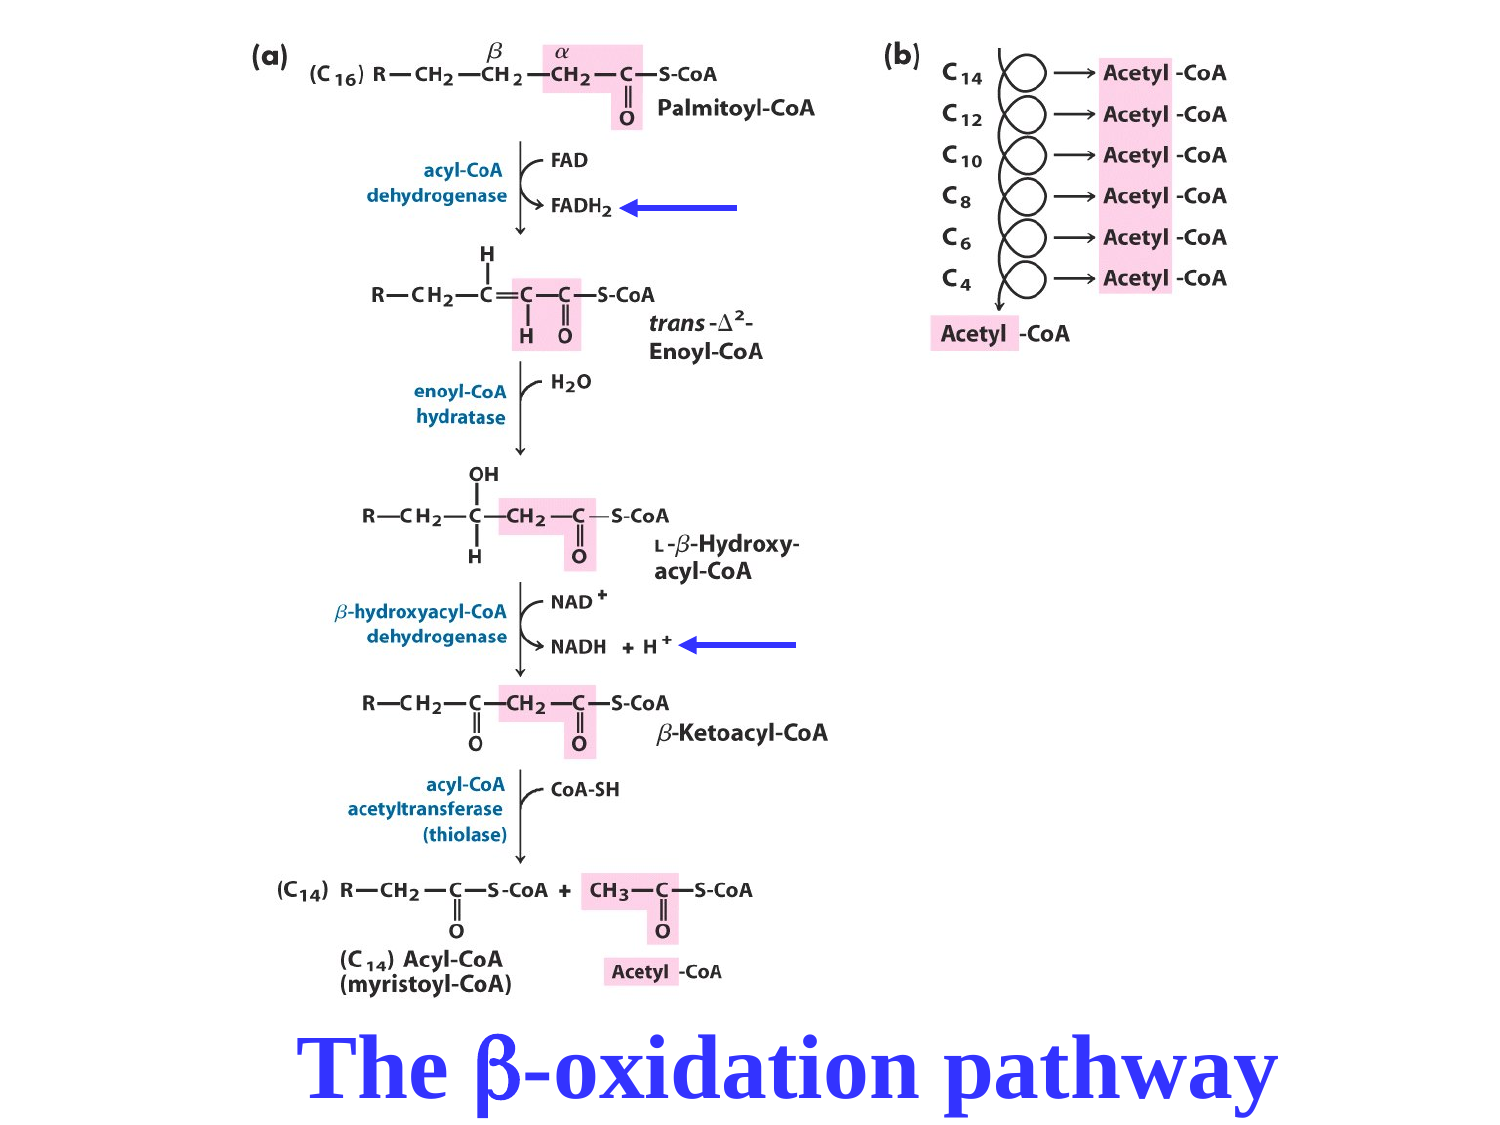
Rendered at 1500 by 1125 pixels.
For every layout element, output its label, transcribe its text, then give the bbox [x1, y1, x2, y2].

text_box The b-oxidation pathway [281, 999, 1296, 1124]
picture [241, 30, 1235, 1006]
